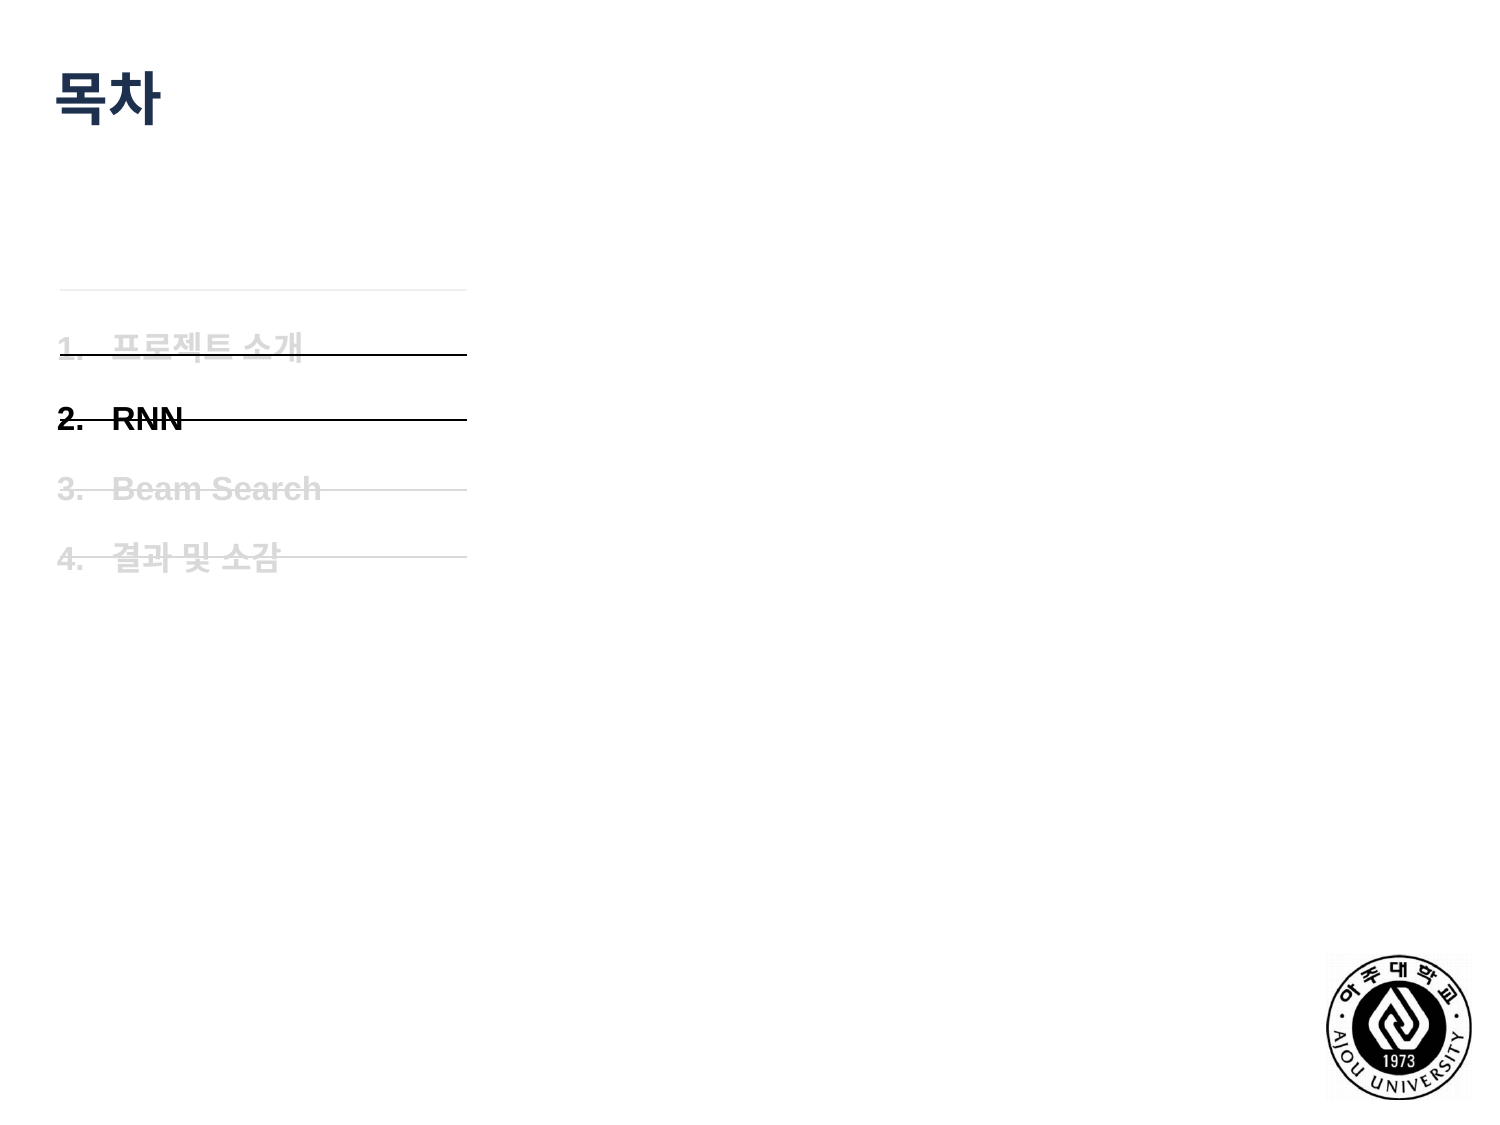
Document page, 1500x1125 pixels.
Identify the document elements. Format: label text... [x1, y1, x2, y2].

text_box 프로젝트 소개 RNN Beam Search 결과 및 소감 [41, 289, 891, 1064]
picture [1326, 954, 1472, 1101]
title 목차 [39, 24, 1440, 170]
